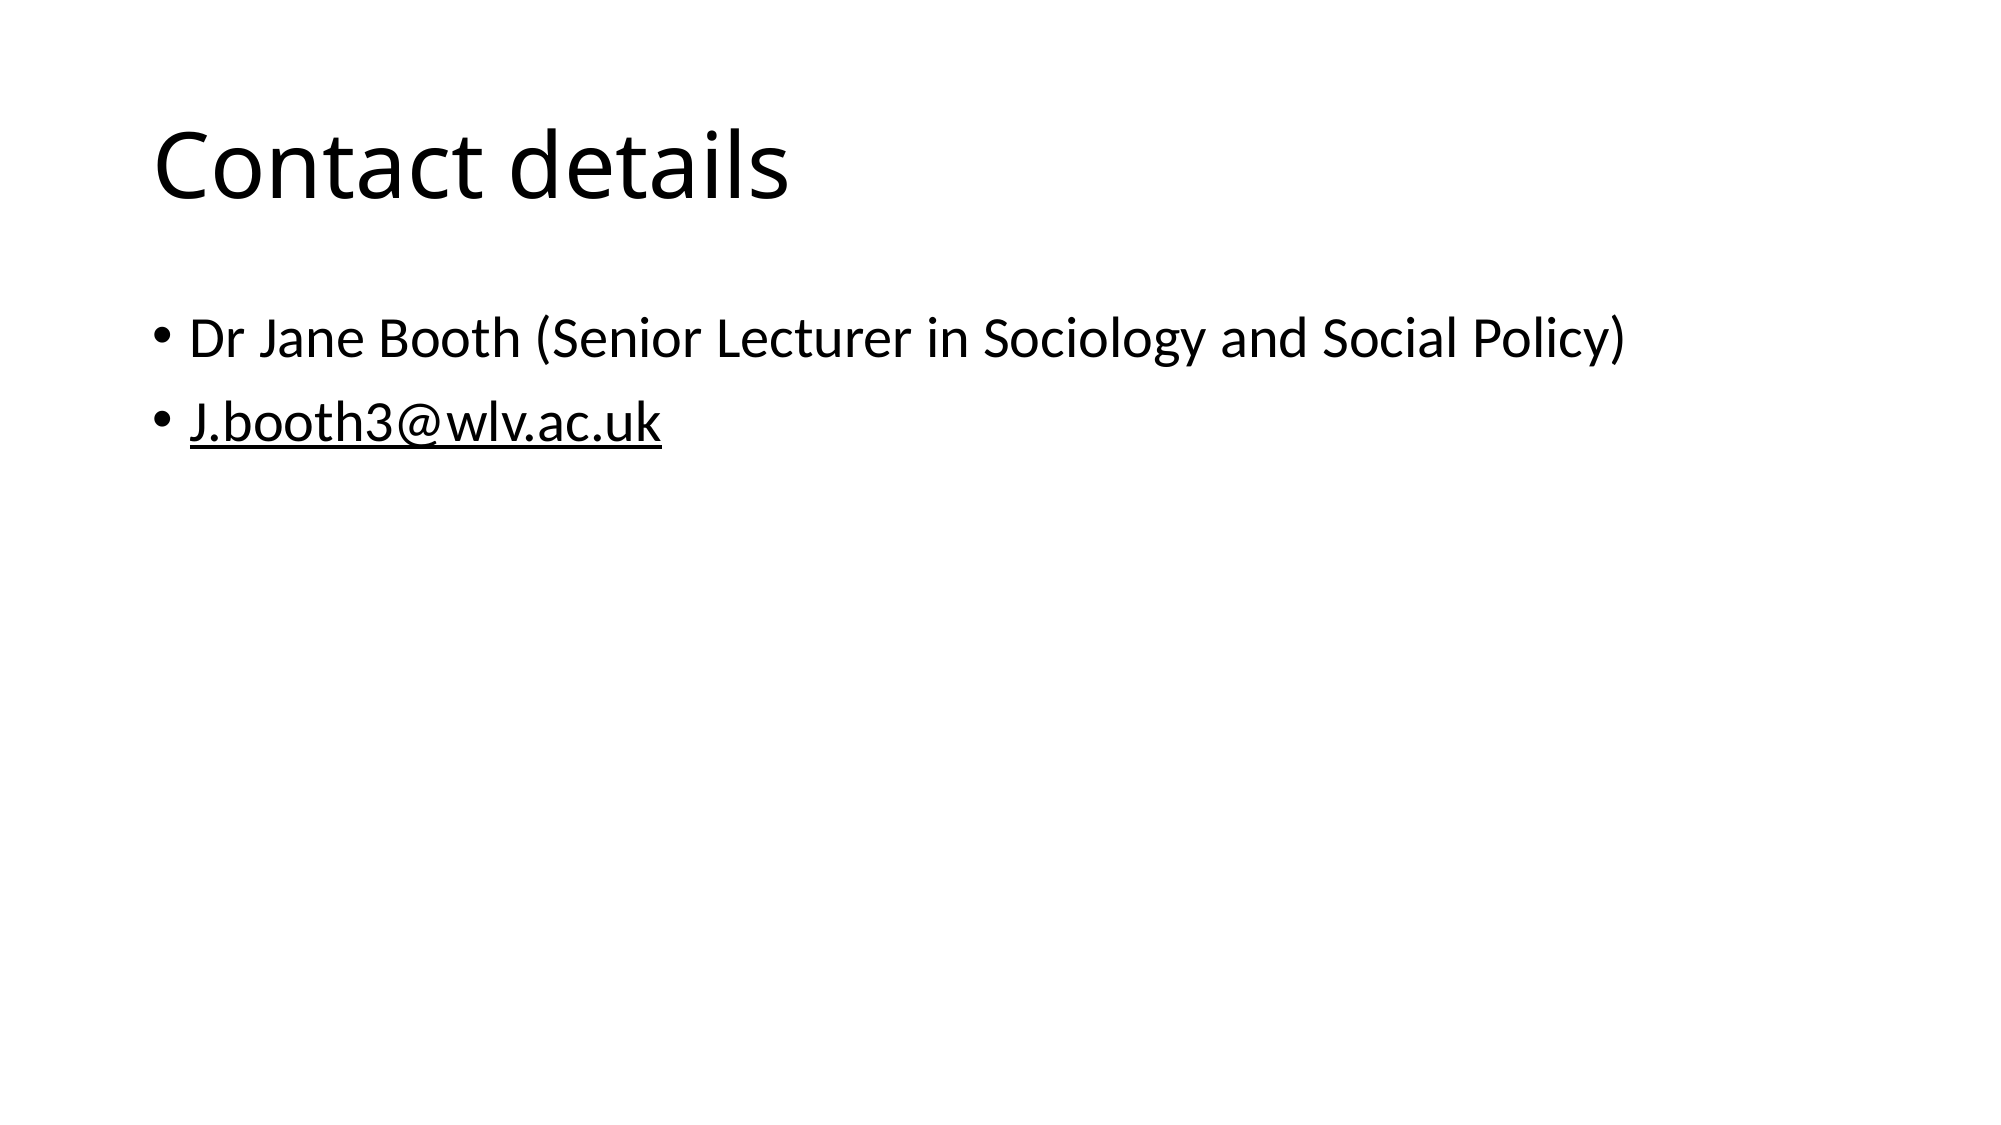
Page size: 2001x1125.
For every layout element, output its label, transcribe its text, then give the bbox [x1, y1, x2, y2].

list Dr Jane Booth (Senior Lecturer in Sociology and Social Policy) J.booth3@wlv.ac.uk [137, 299, 1863, 1014]
title Contact details [137, 59, 1863, 278]
